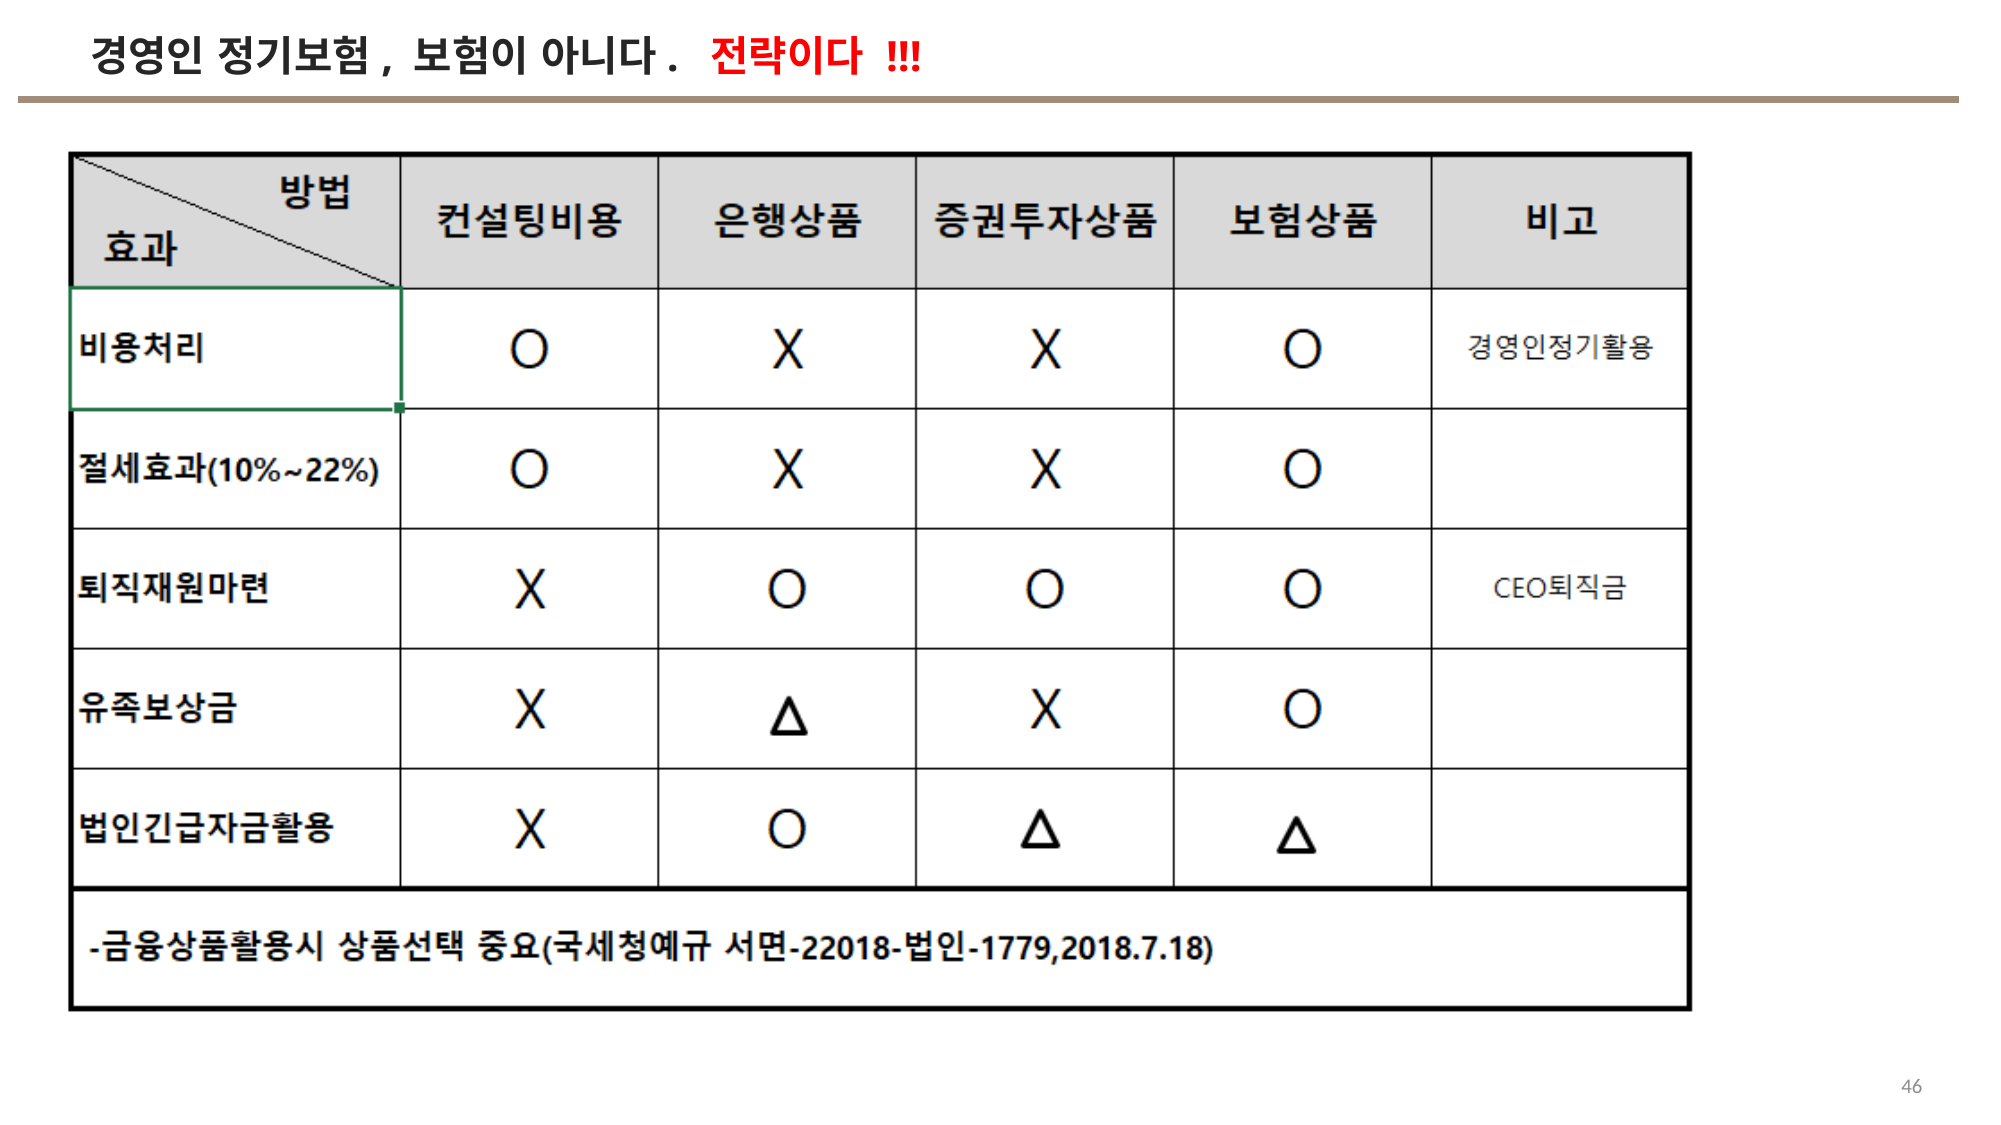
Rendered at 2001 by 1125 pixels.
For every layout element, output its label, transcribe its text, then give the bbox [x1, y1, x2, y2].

slide_number 46 [1837, 1074, 1938, 1097]
text_box 경영인 정기보험, 보험이 아니다. 전략이다 !!! [90, 16, 1816, 99]
picture [58, 127, 1705, 1035]
